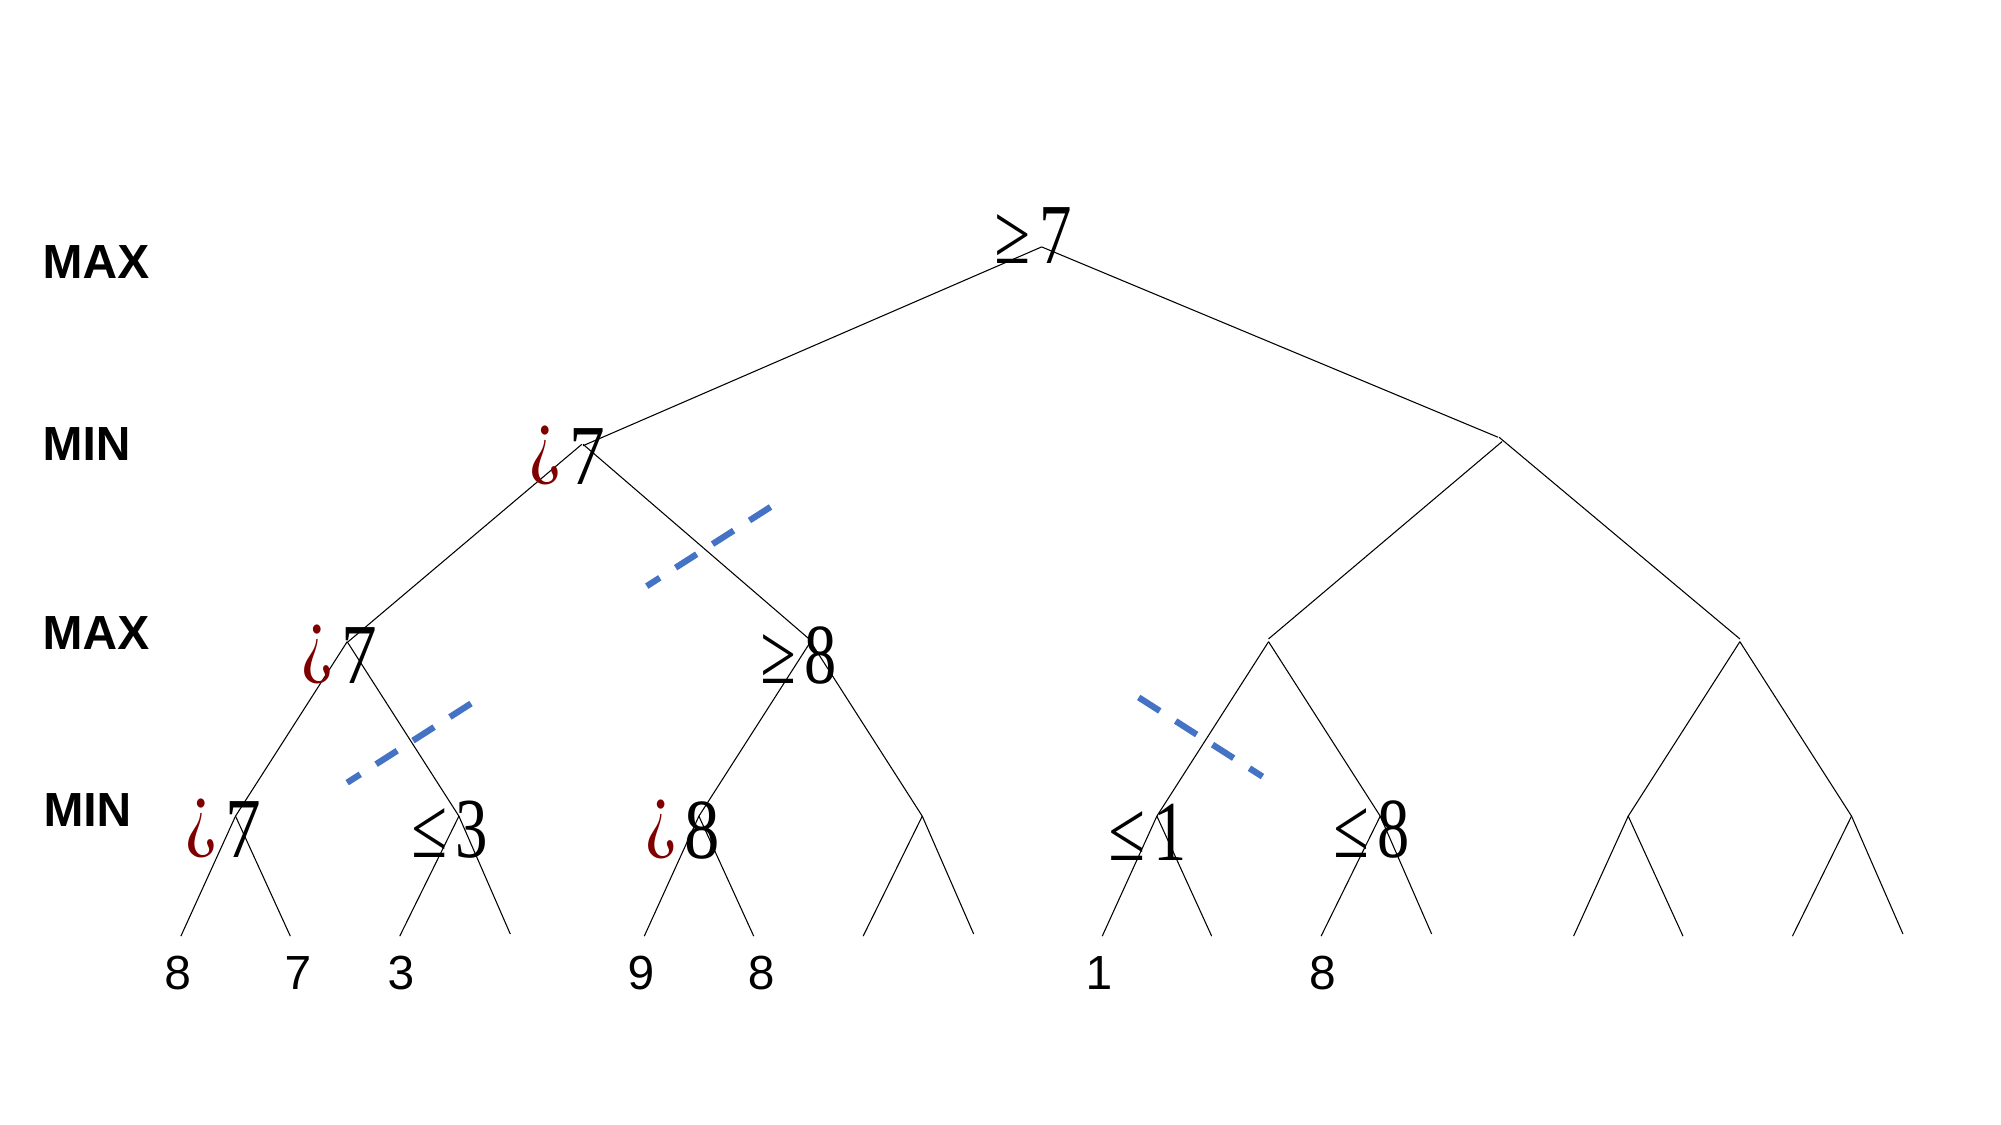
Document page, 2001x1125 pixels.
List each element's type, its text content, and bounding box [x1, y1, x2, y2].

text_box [347, 783, 459, 817]
text_box MAX [27, 594, 225, 704]
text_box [235, 817, 291, 937]
text_box 8 [732, 934, 812, 1030]
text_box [1268, 441, 1498, 639]
text_box 1 [1070, 934, 1150, 1030]
text_box 9 [612, 934, 692, 1030]
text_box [1102, 816, 1156, 937]
text_box MIN [27, 405, 225, 515]
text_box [1739, 641, 1852, 817]
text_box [583, 446, 813, 642]
text_box MIN [28, 770, 226, 881]
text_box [235, 641, 347, 817]
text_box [1138, 697, 1263, 777]
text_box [1498, 437, 1740, 639]
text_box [1851, 816, 1904, 934]
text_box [1792, 817, 1852, 937]
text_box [348, 444, 582, 642]
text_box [698, 642, 810, 817]
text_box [646, 506, 771, 587]
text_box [922, 816, 974, 934]
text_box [698, 817, 754, 937]
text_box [863, 817, 923, 937]
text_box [180, 816, 235, 937]
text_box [347, 703, 472, 783]
text_box MAX [27, 222, 225, 333]
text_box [347, 641, 459, 703]
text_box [810, 641, 923, 817]
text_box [644, 816, 698, 937]
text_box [1628, 641, 1739, 817]
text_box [1041, 246, 1498, 438]
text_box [1628, 817, 1683, 937]
text_box 8 [149, 934, 229, 1030]
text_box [399, 817, 459, 937]
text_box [1380, 816, 1432, 934]
text_box 3 [372, 934, 452, 1030]
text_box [1156, 641, 1268, 817]
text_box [1573, 816, 1628, 937]
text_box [1156, 817, 1212, 937]
text_box 8 [1294, 934, 1373, 1030]
text_box 7 [269, 934, 349, 1030]
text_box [583, 246, 1042, 446]
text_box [1321, 817, 1381, 937]
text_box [458, 816, 511, 934]
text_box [1268, 641, 1381, 817]
